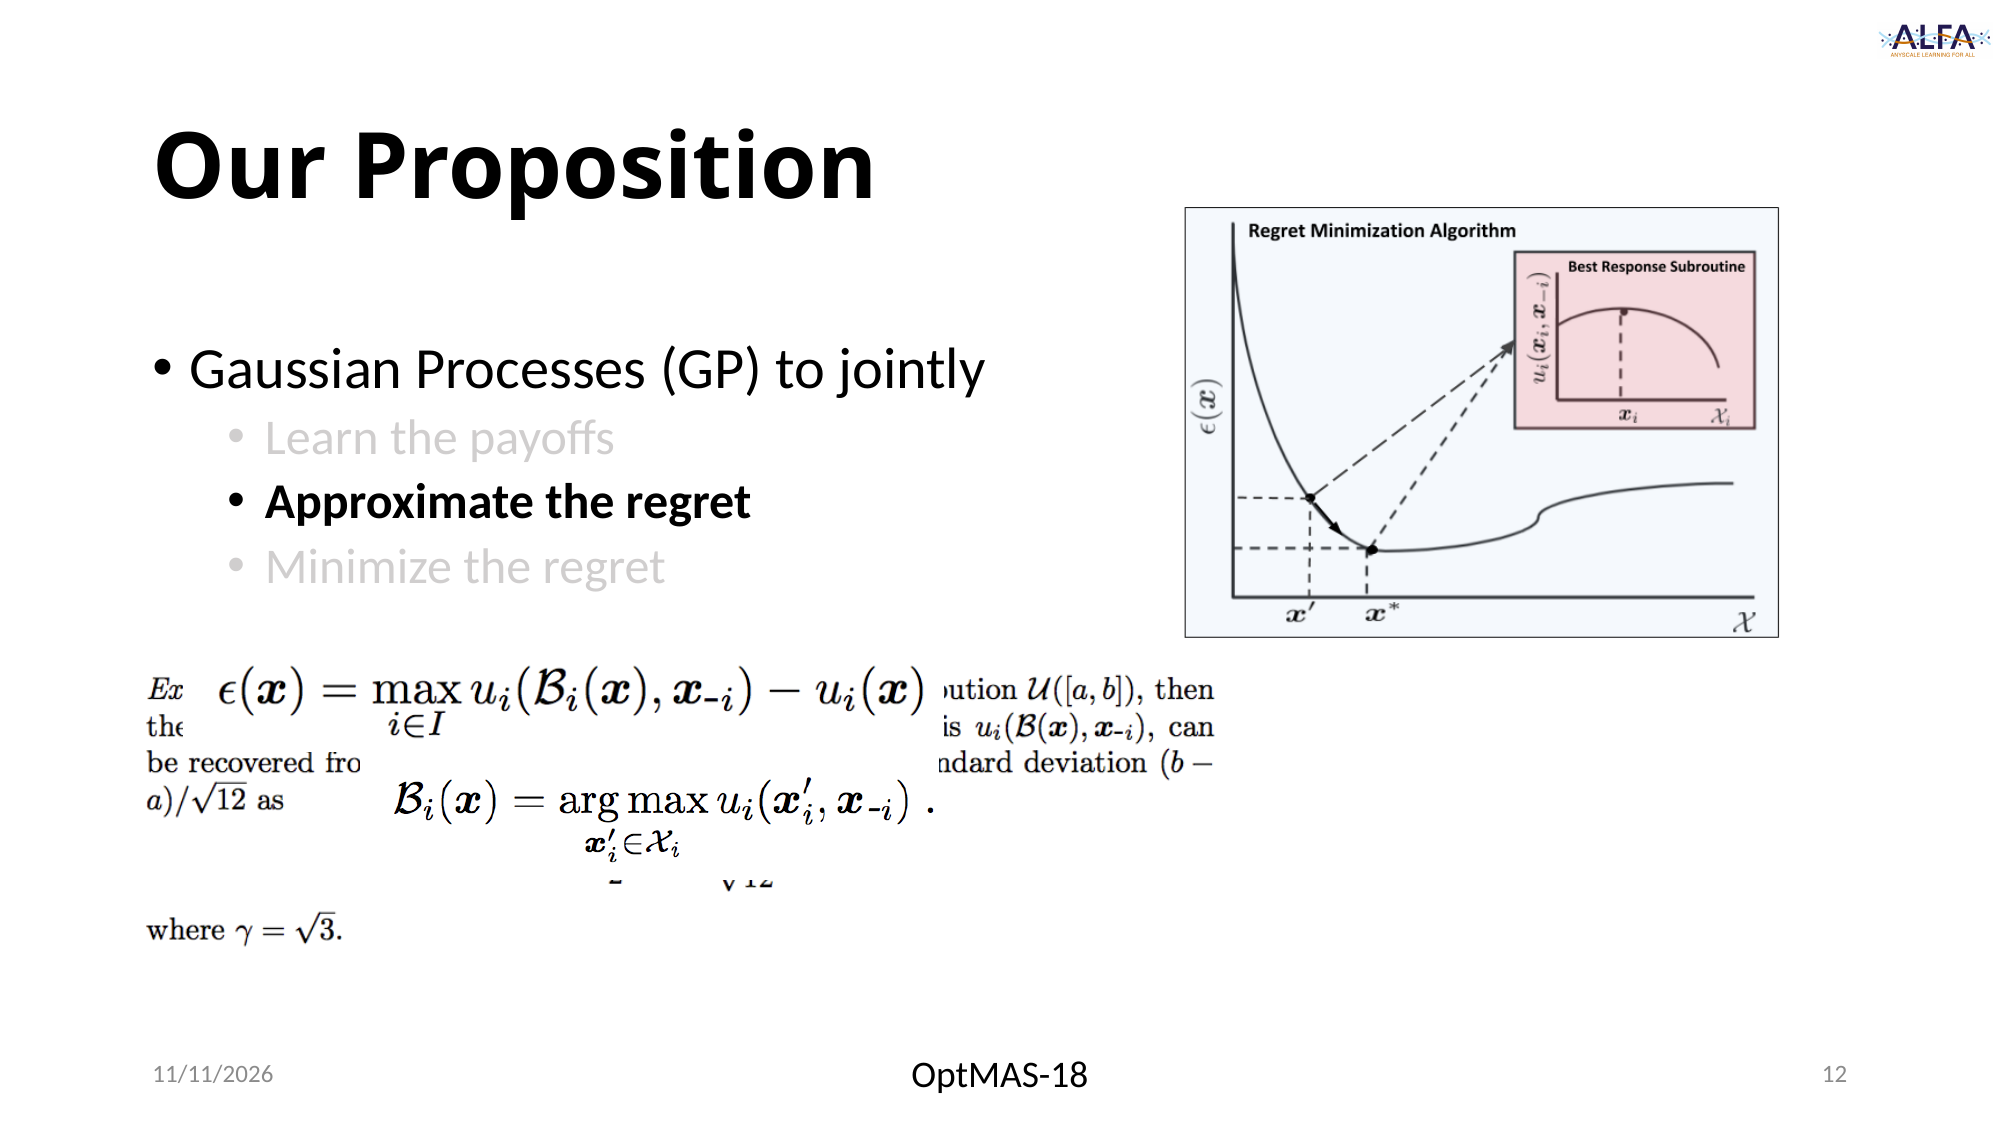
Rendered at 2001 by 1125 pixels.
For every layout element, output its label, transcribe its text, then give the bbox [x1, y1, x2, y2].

picture [1877, 22, 1993, 59]
picture [137, 636, 1226, 957]
picture [1178, 207, 1788, 648]
title Our Proposition [137, 59, 1863, 239]
footer OptMAS-18 [662, 1042, 1338, 1103]
slide_number 11 [1412, 1042, 1863, 1103]
list Gaussian Processes (GP) to jointly Learn the payoffs Approximate the regret Minimize the regret [137, 239, 1863, 954]
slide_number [137, 1042, 588, 1103]
